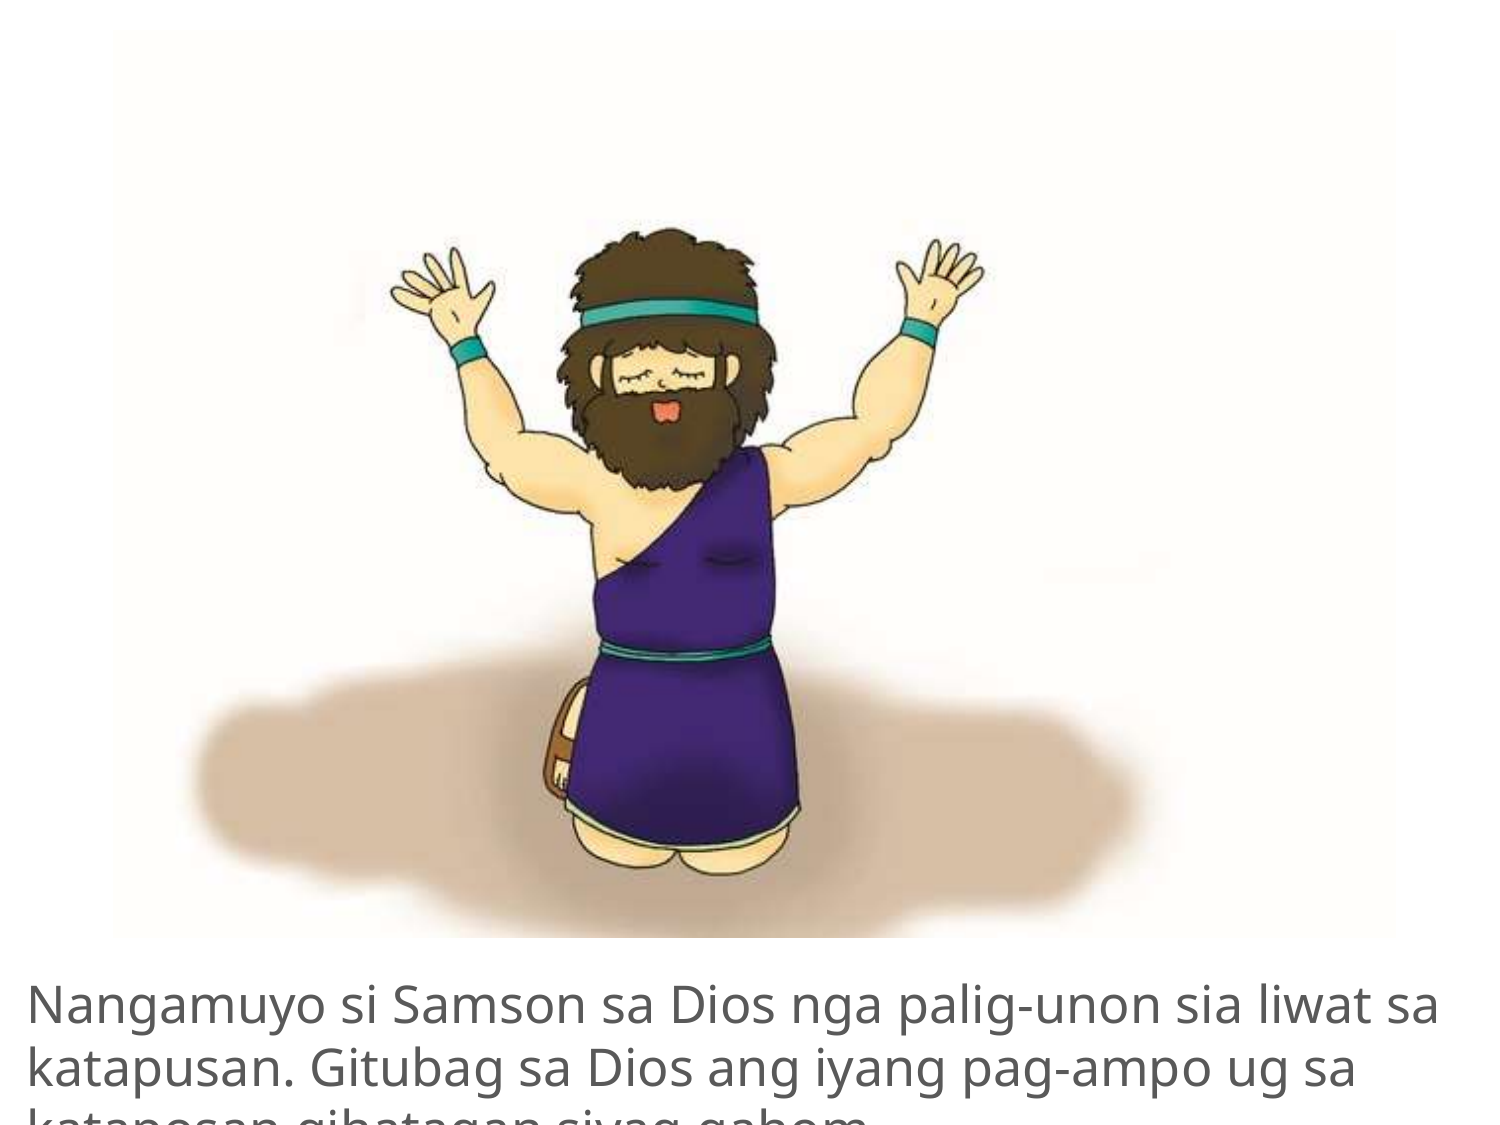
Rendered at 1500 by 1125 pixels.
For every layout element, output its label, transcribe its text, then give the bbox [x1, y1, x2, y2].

text_box Nangamuyo si Samson sa Dios nga palig-unon sia liwat sa katapusan. Gitubag sa Dios ang iyang pag-ampo ug sa kataposan gihatagan siyag gahom. [11, 964, 1498, 1125]
picture [113, 30, 1396, 938]
